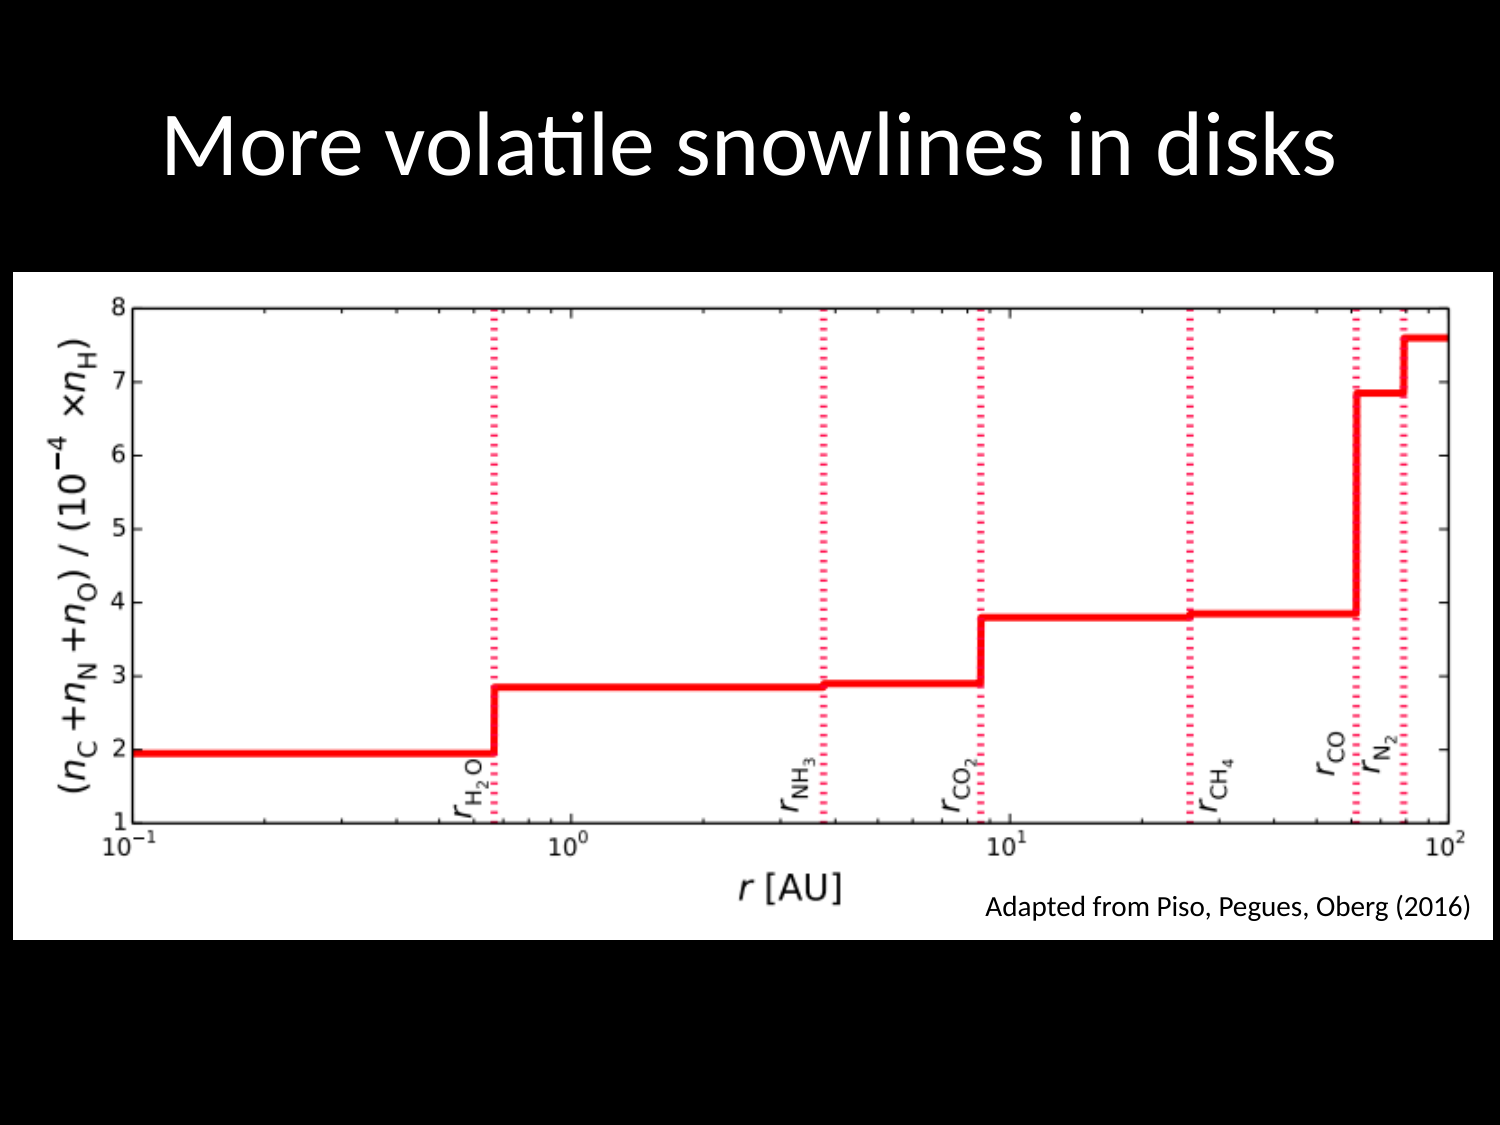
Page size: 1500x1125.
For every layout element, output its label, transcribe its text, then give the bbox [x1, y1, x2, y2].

title More volatile snowlines in disks [75, 45, 1425, 233]
picture [12, 272, 1494, 940]
